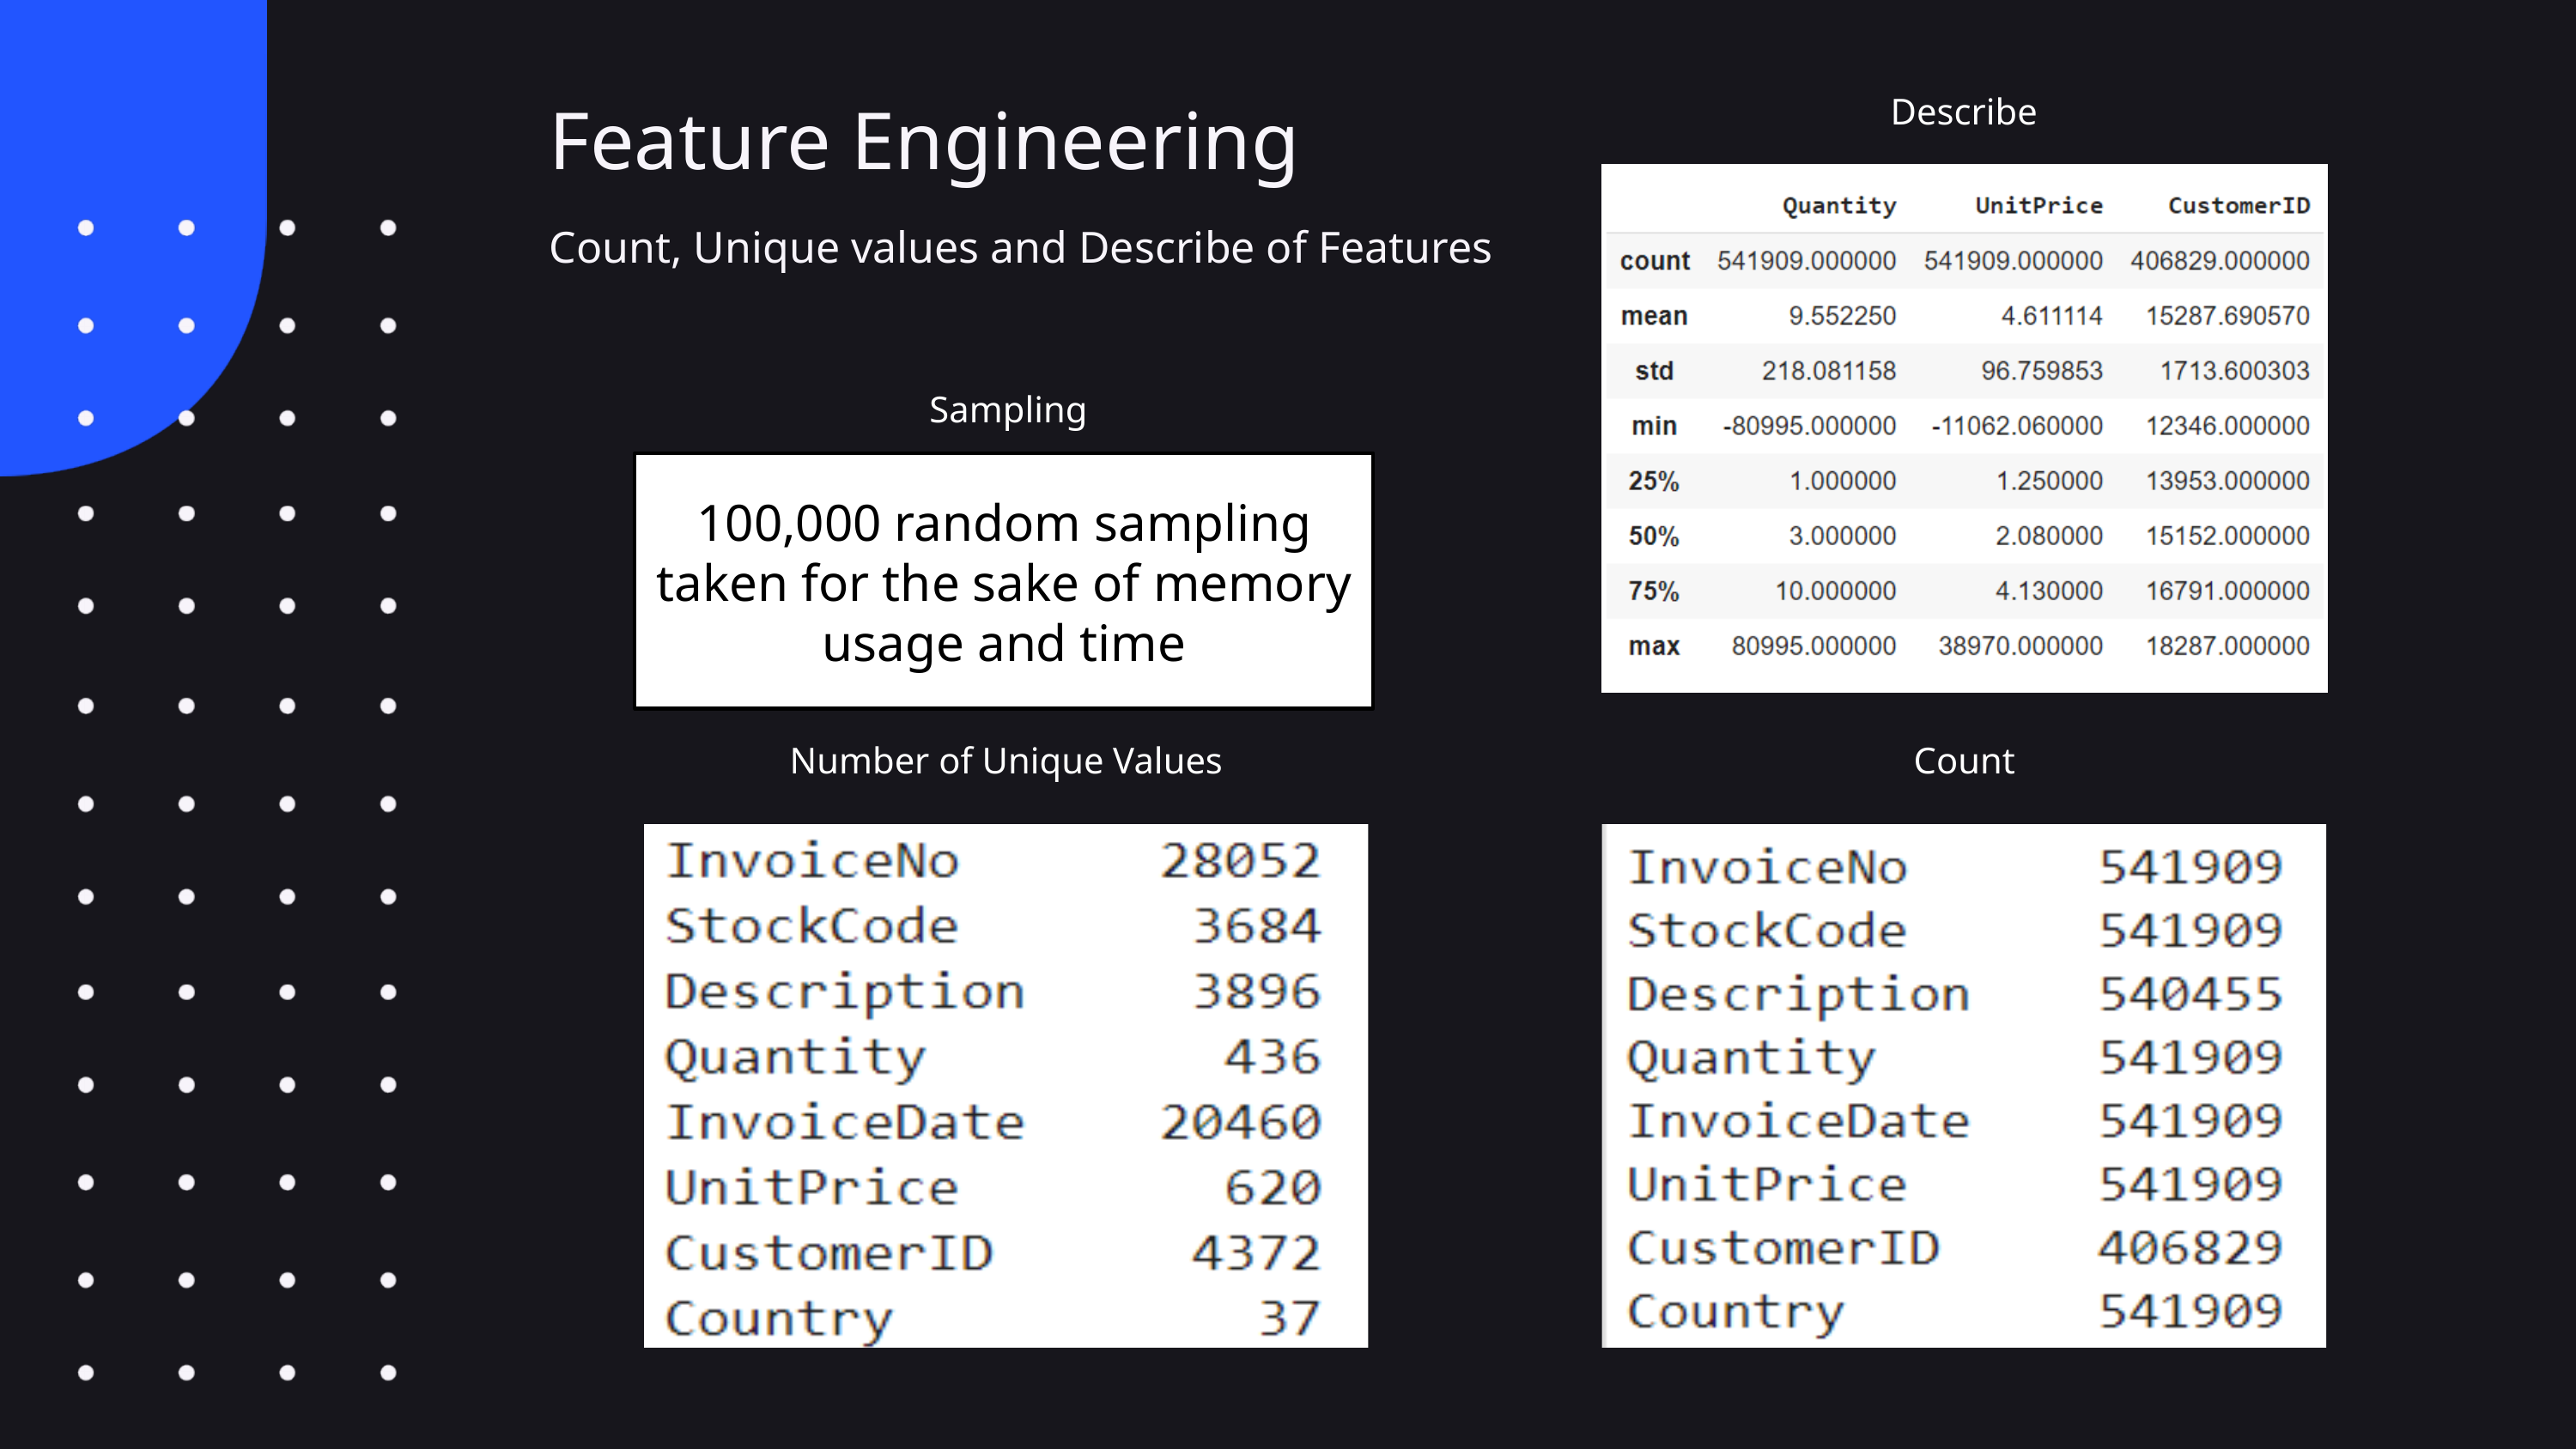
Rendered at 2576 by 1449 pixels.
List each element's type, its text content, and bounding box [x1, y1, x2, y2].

text_box Sampling [644, 380, 1374, 437]
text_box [643, 731, 1369, 1348]
picture [0, 0, 407, 621]
text_box Feature Engineering [536, 93, 1597, 192]
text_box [1601, 82, 2329, 693]
text_box Count, Unique values and Describe of Features [536, 214, 1524, 330]
text_box 100,000 random sampling taken for the sake of memory usage and time [633, 452, 1375, 711]
picture [0, 692, 407, 1099]
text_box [1601, 731, 2327, 1348]
picture [0, 1168, 407, 1449]
